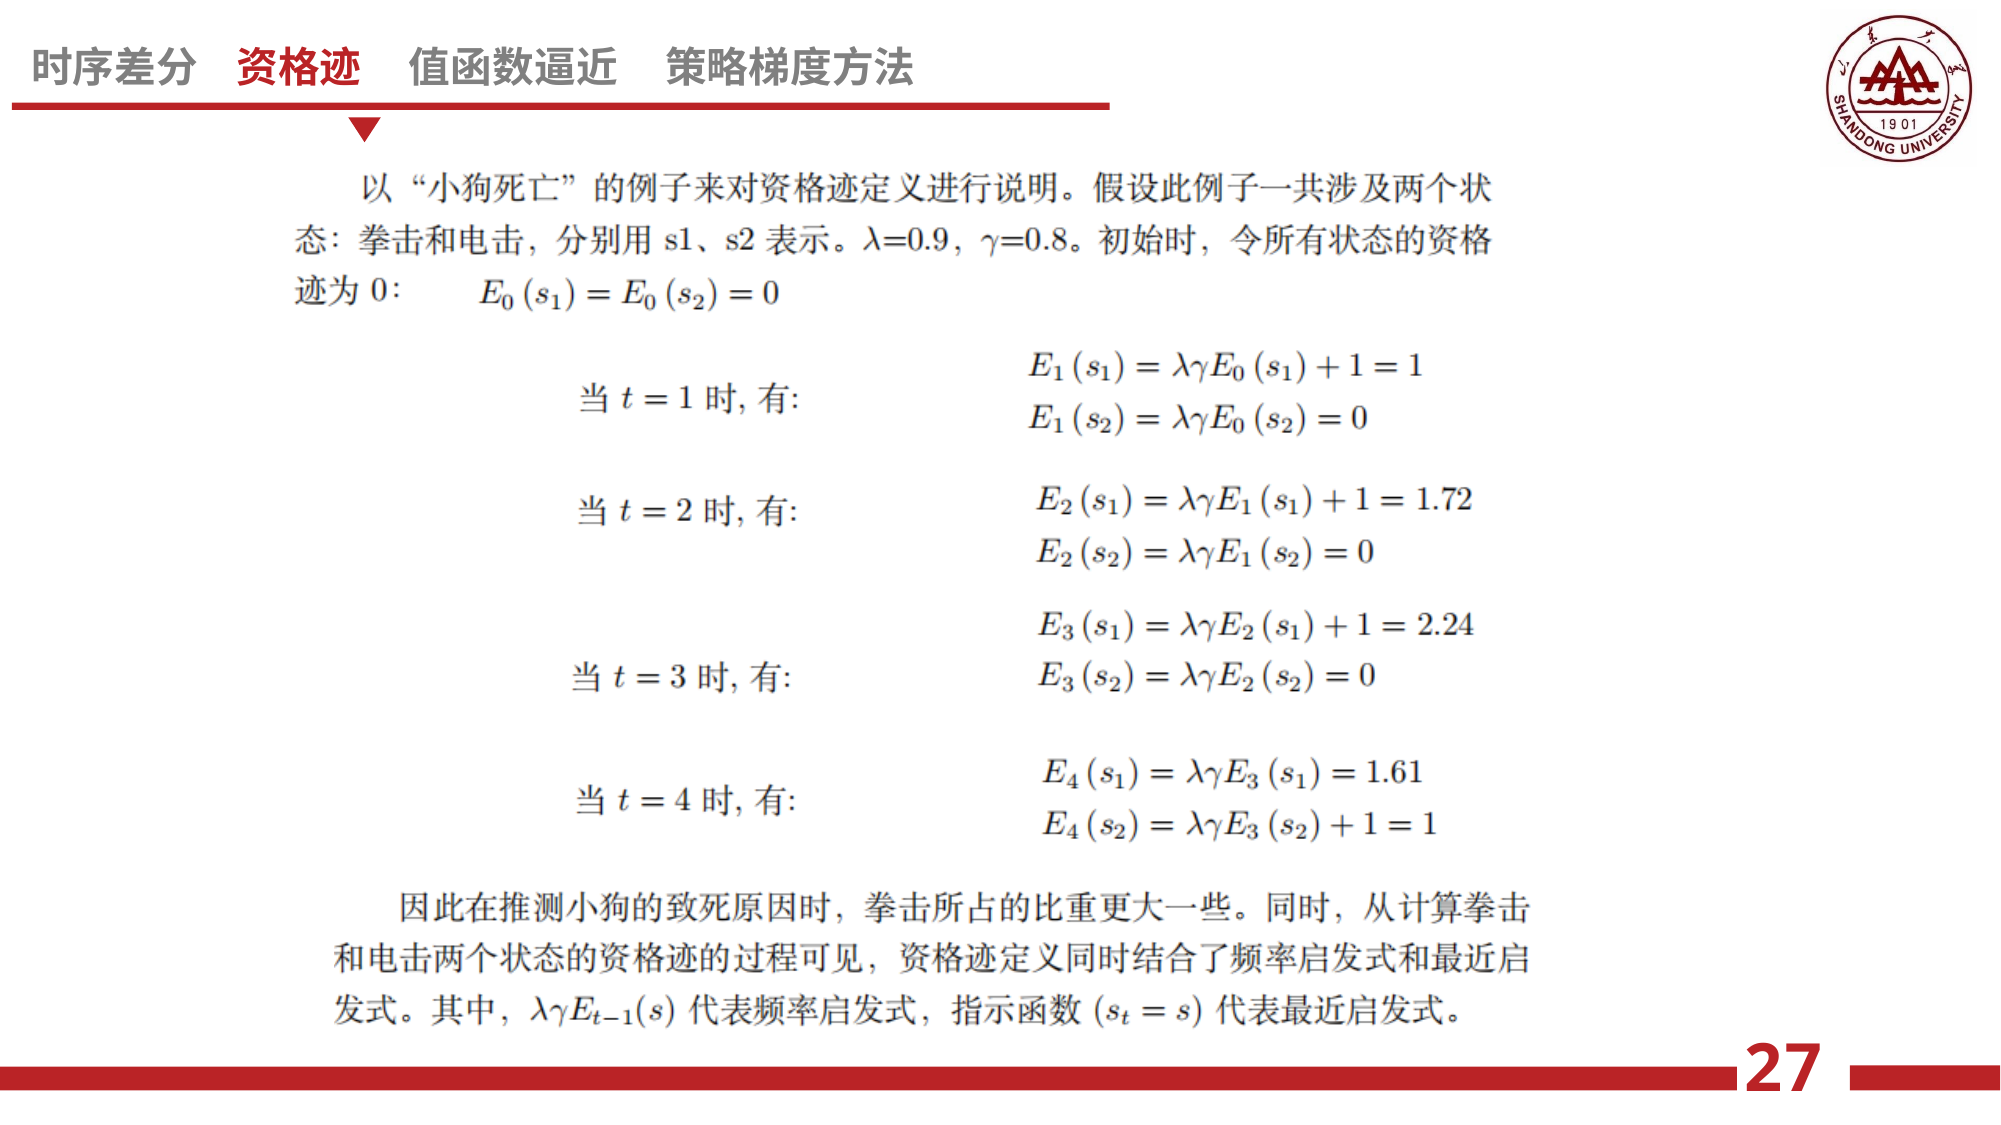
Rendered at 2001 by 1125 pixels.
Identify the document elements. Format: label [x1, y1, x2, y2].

picture [993, 338, 1437, 444]
picture [570, 649, 801, 719]
picture [546, 769, 812, 839]
picture [1029, 478, 1483, 578]
picture [570, 364, 812, 432]
picture [334, 889, 1537, 1031]
picture [1026, 598, 1483, 701]
picture [576, 478, 812, 548]
picture [1820, 9, 1977, 167]
picture [282, 157, 1505, 316]
picture [1029, 740, 1458, 851]
